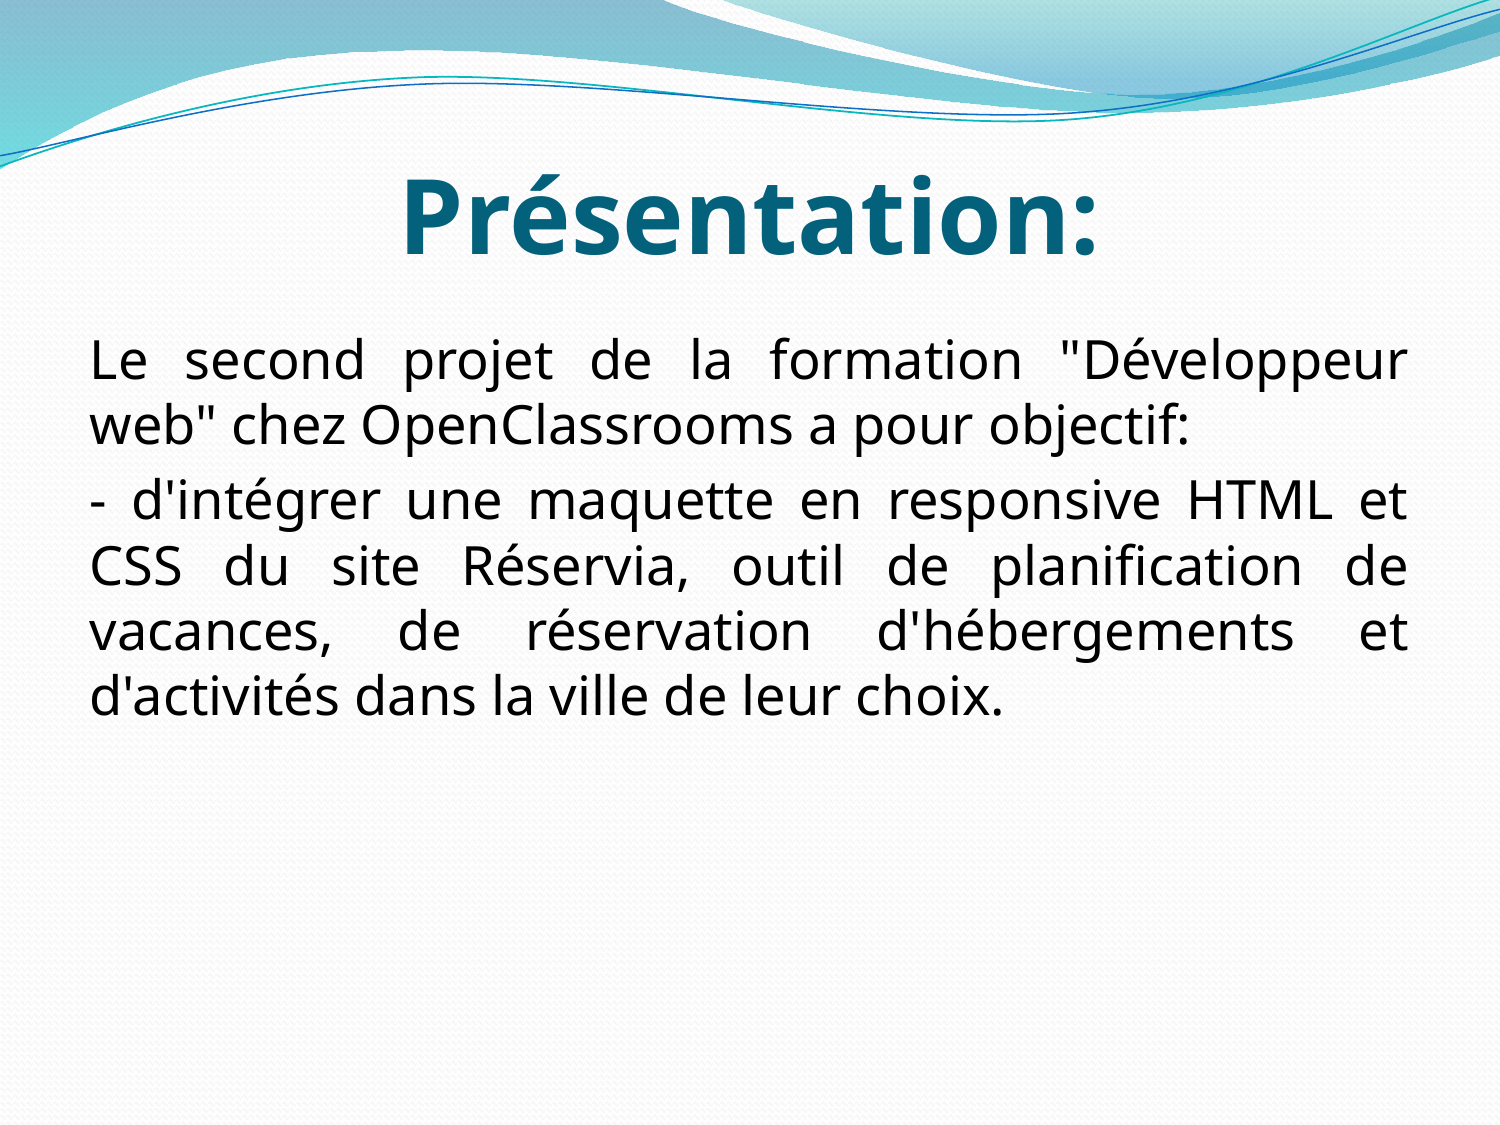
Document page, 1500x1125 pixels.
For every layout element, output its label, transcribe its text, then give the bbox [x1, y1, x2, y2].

list Le second projet de la formation "Développeur web" chez OpenClassrooms a pour objectif: - d'intégrer une maquette en responsive HTML et CSS du site Réservia, outil de planification de vacances, de réservation d'hébergements et d'activités dans la ville de leur choix. [75, 317, 1425, 1038]
title Présentation: [75, 115, 1425, 303]
